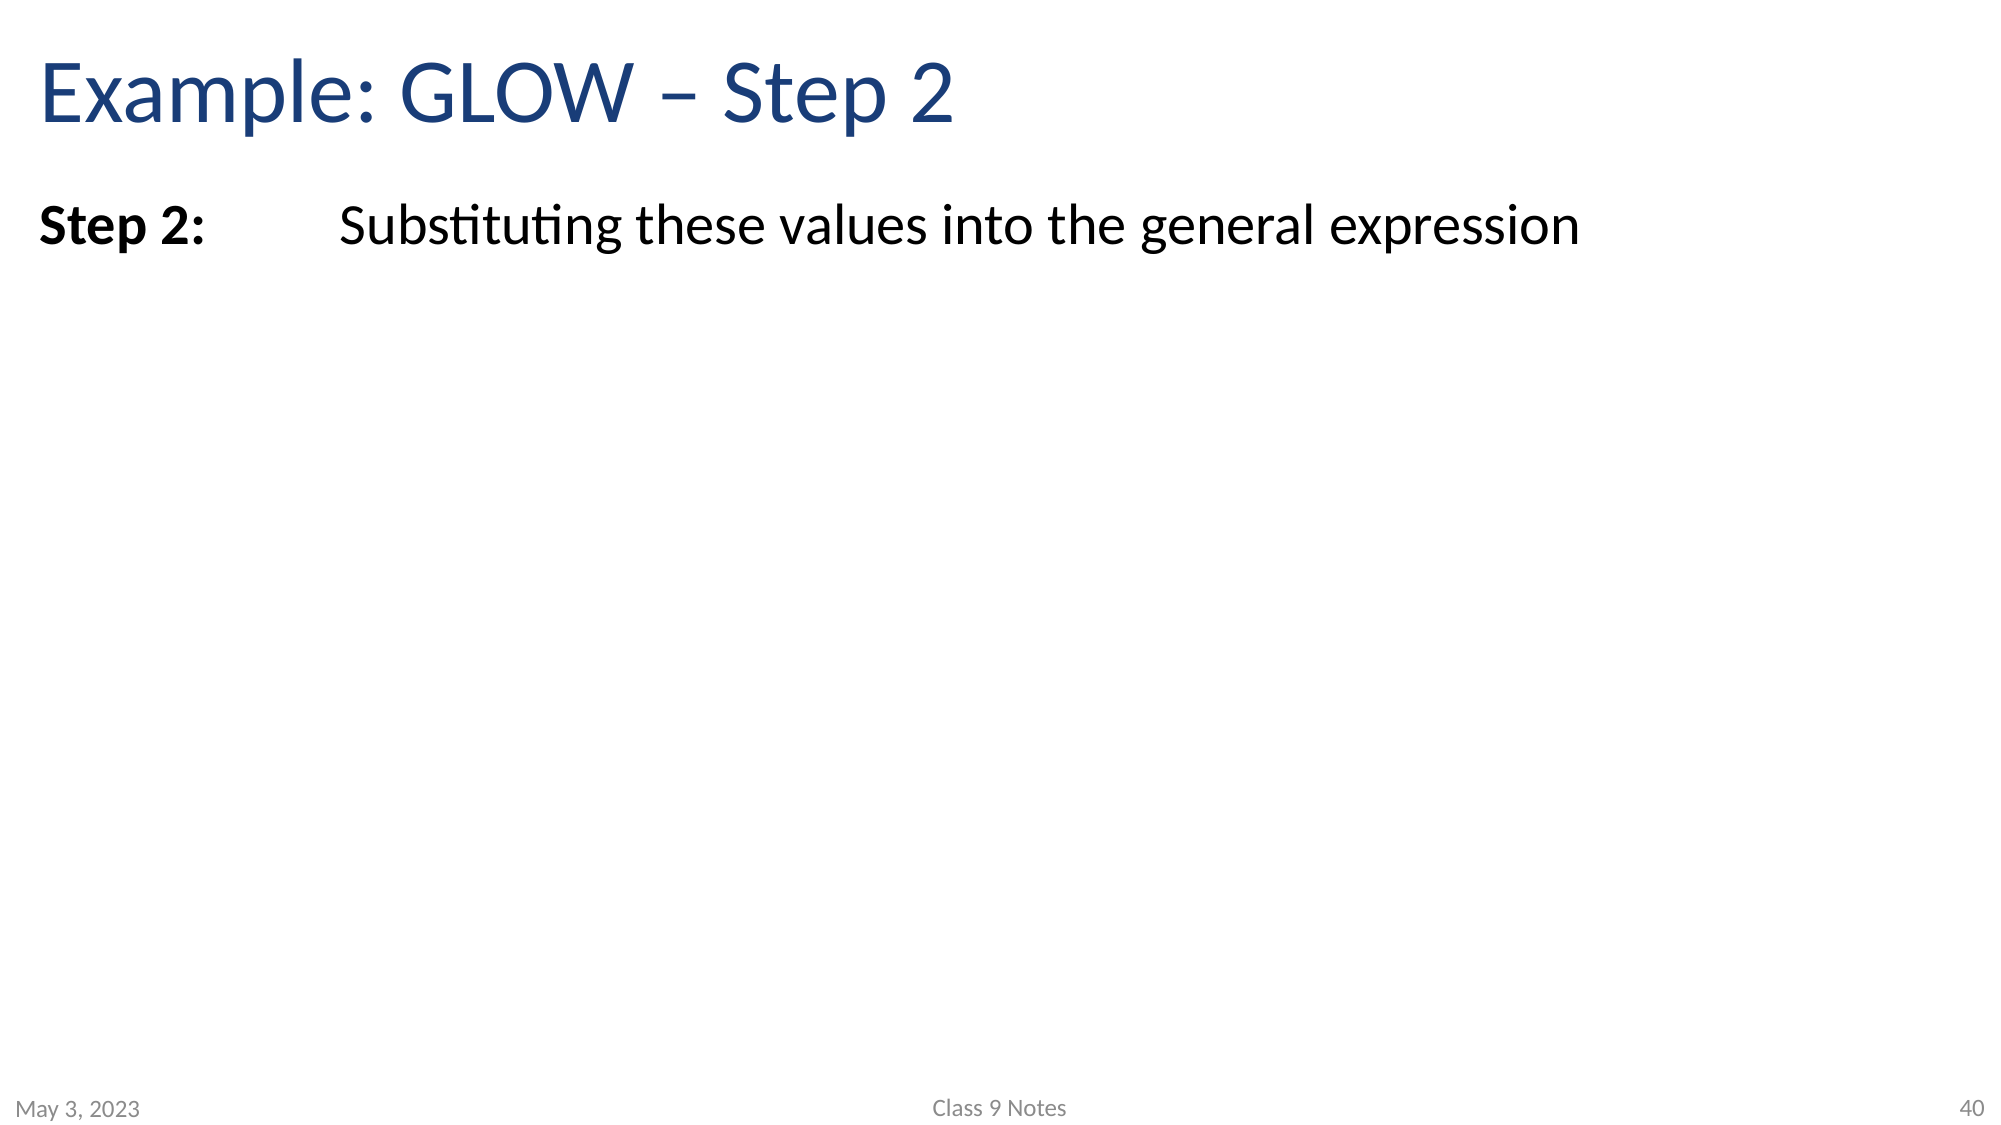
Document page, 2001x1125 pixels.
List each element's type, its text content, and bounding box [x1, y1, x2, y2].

slide_number 40 [1550, 1087, 2000, 1125]
footer Class 9 Notes [662, 1087, 1338, 1125]
title Example: GLOW – Step 2 [24, 24, 1975, 163]
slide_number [0, 1089, 450, 1125]
